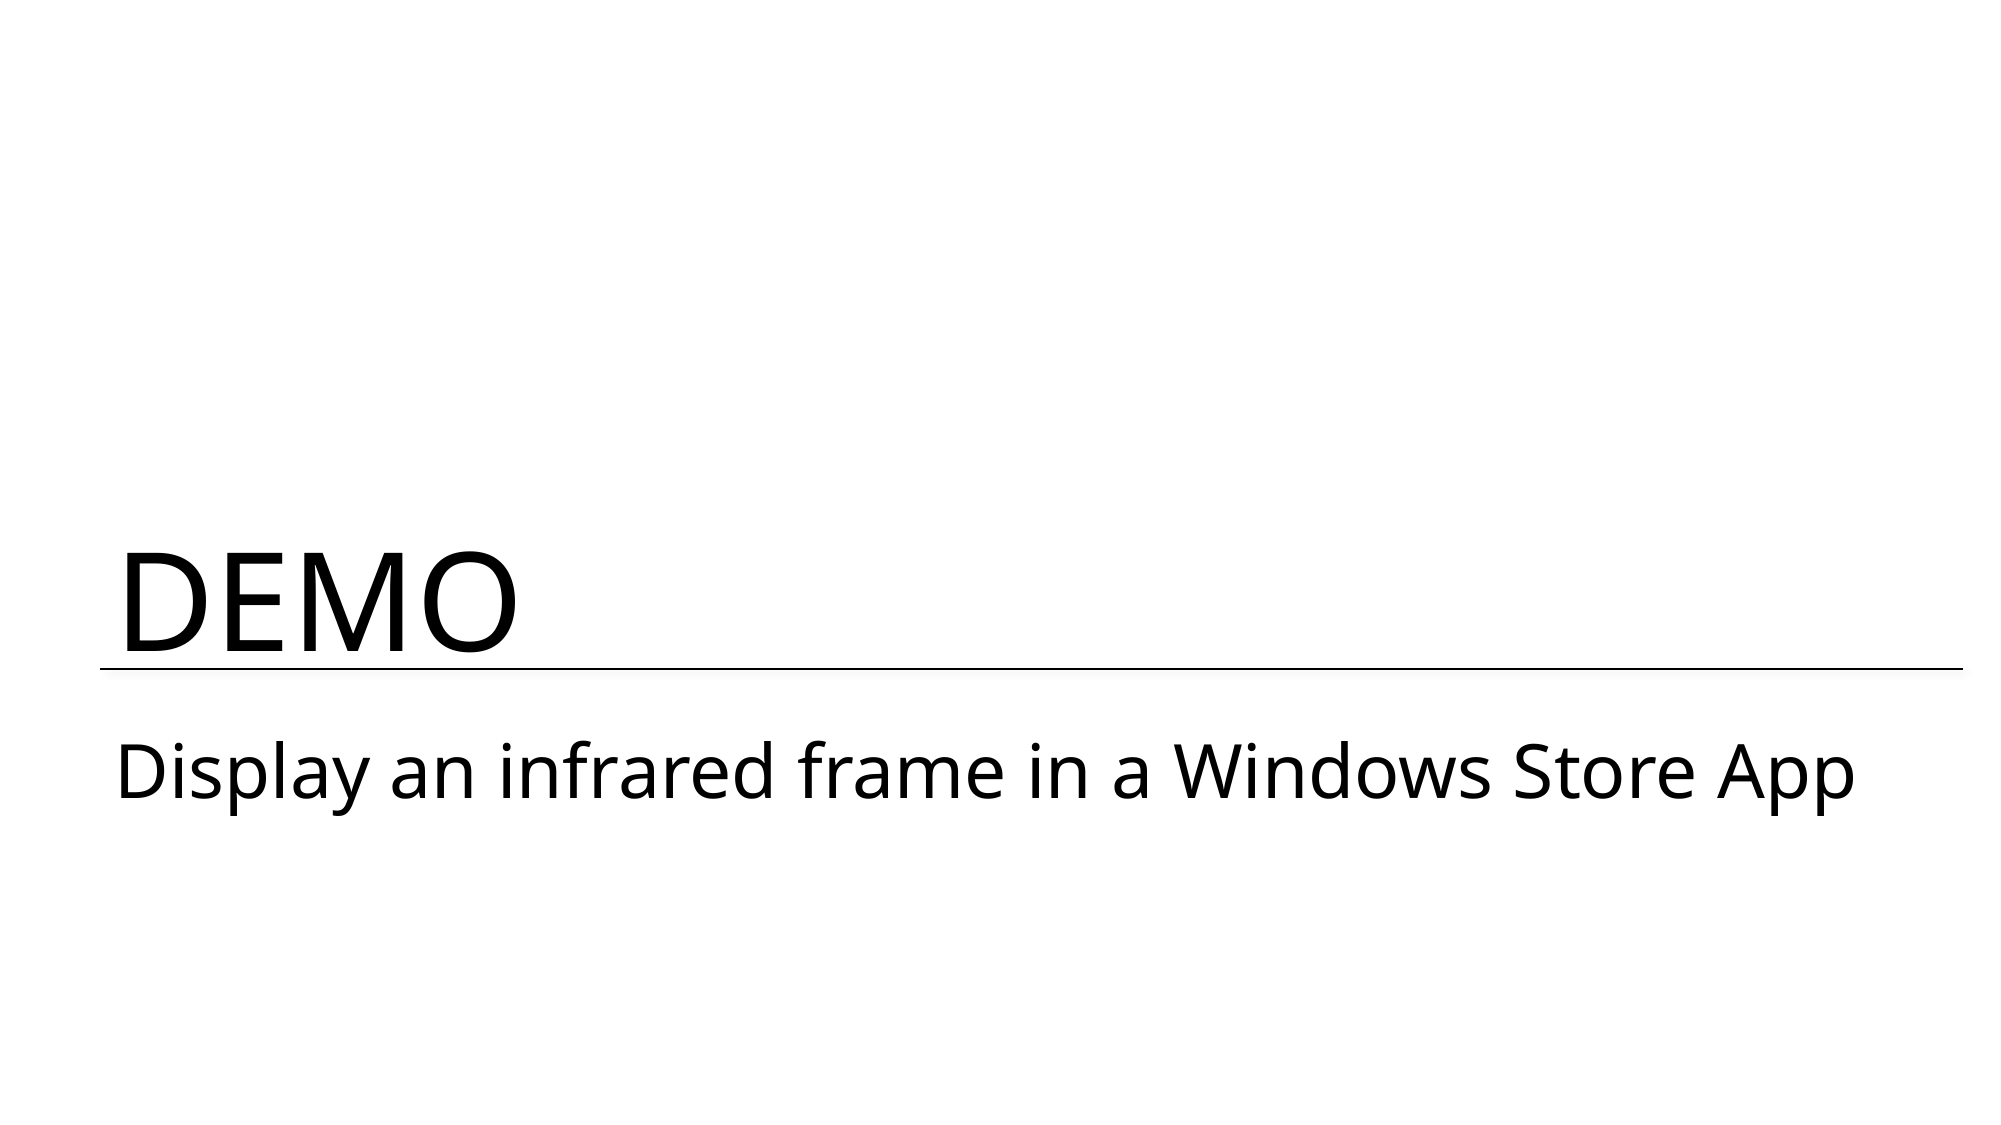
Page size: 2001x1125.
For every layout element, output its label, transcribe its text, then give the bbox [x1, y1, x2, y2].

title Display an infrared frame in a Windows Store App [99, 733, 1976, 1009]
